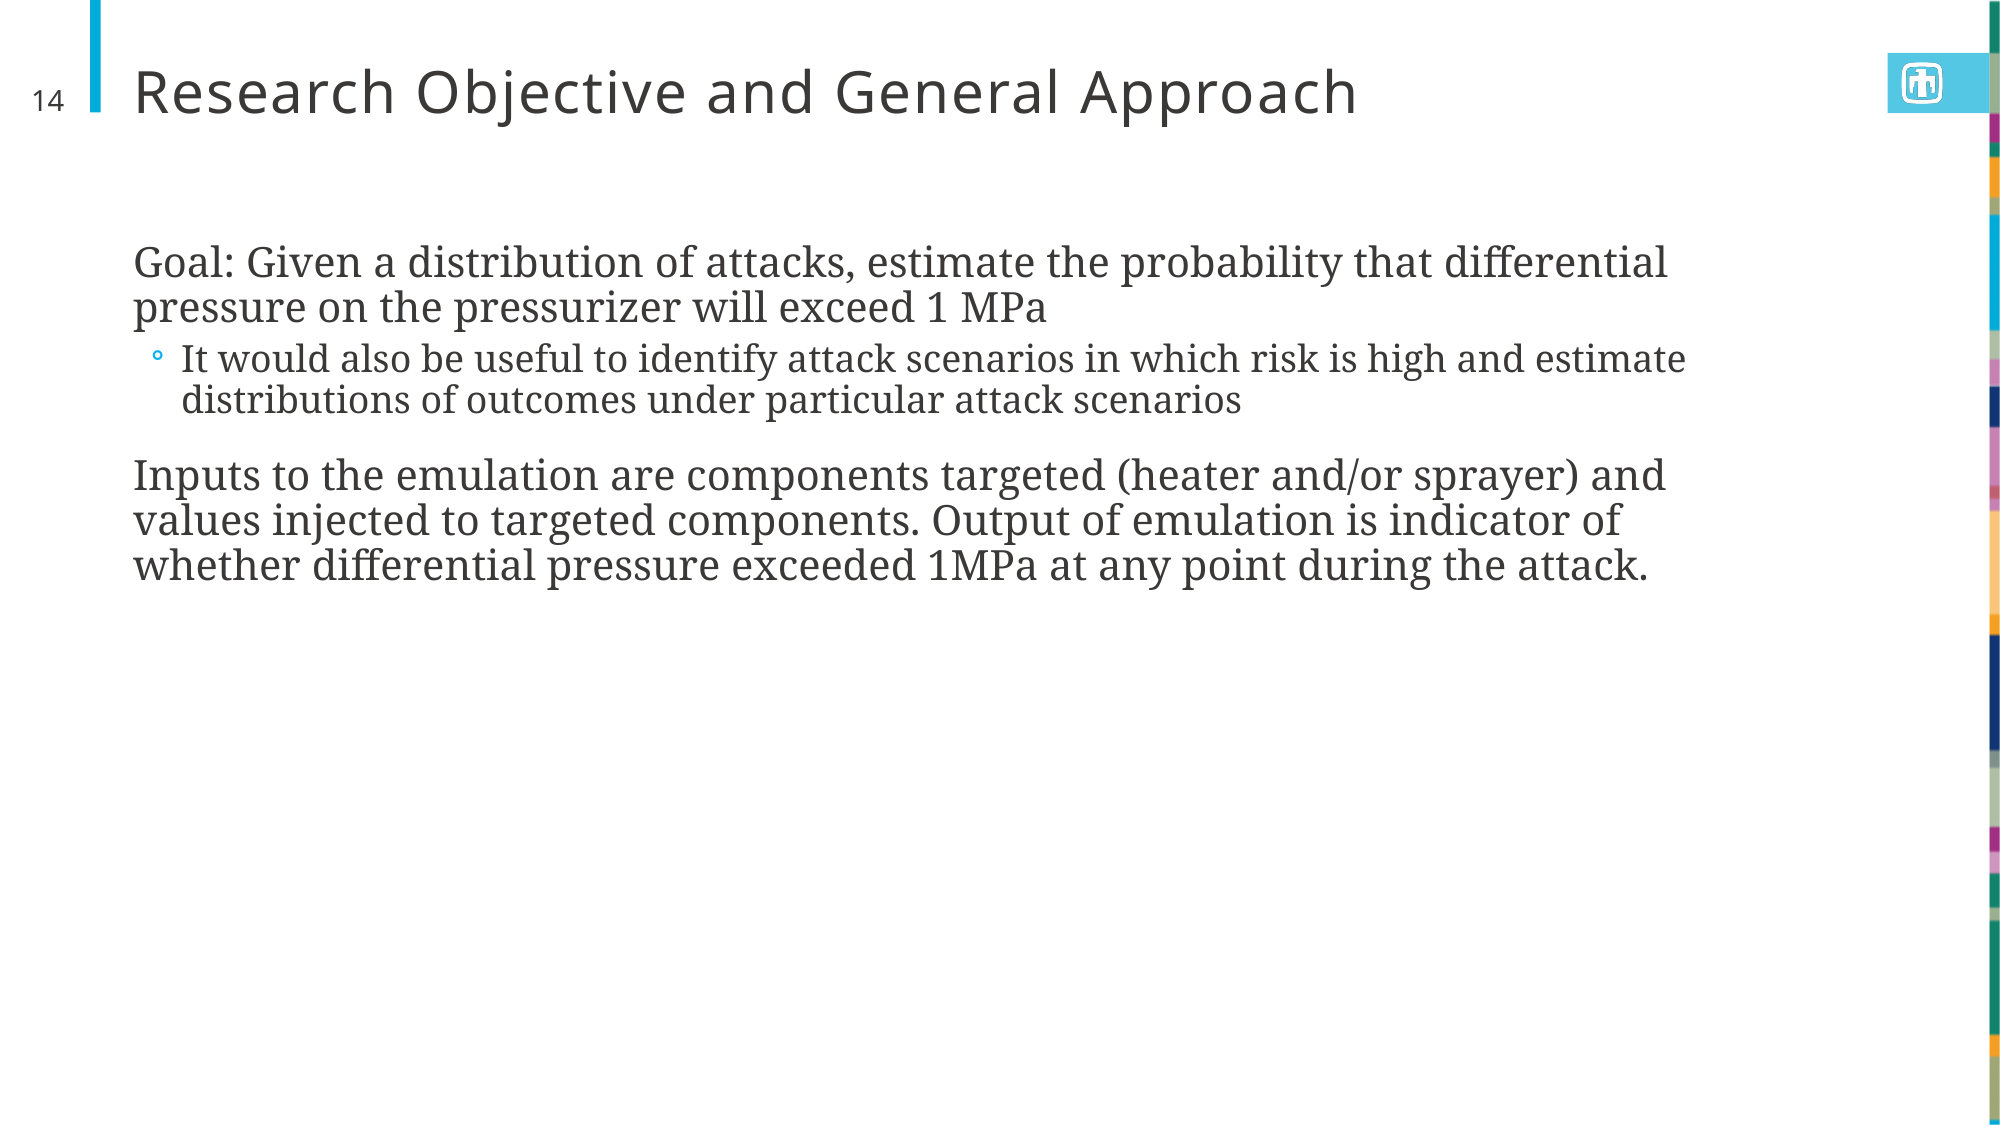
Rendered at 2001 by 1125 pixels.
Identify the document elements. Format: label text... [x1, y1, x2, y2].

picture [1990, 1, 1999, 215]
title Research Objective and General Approach [118, 58, 1769, 153]
picture [1990, 330, 1999, 1120]
picture [1901, 62, 1944, 104]
list Goal: Given a distribution of attacks, estimate the probability that differential pressure on the pressurizer will exceed 1 MPa It would also be useful to identify attack scenarios in which risk is high and estimate distributions of outcomes under particular attack scenarios Inputs to the emulation are components targeted (heater and/or sprayer) and values injected to targeted components. Output of emulation is indicator of whether differential pressure exceeded 1MPa at any point during the attack. [118, 234, 1769, 798]
slide_number 14 [10, 71, 80, 132]
